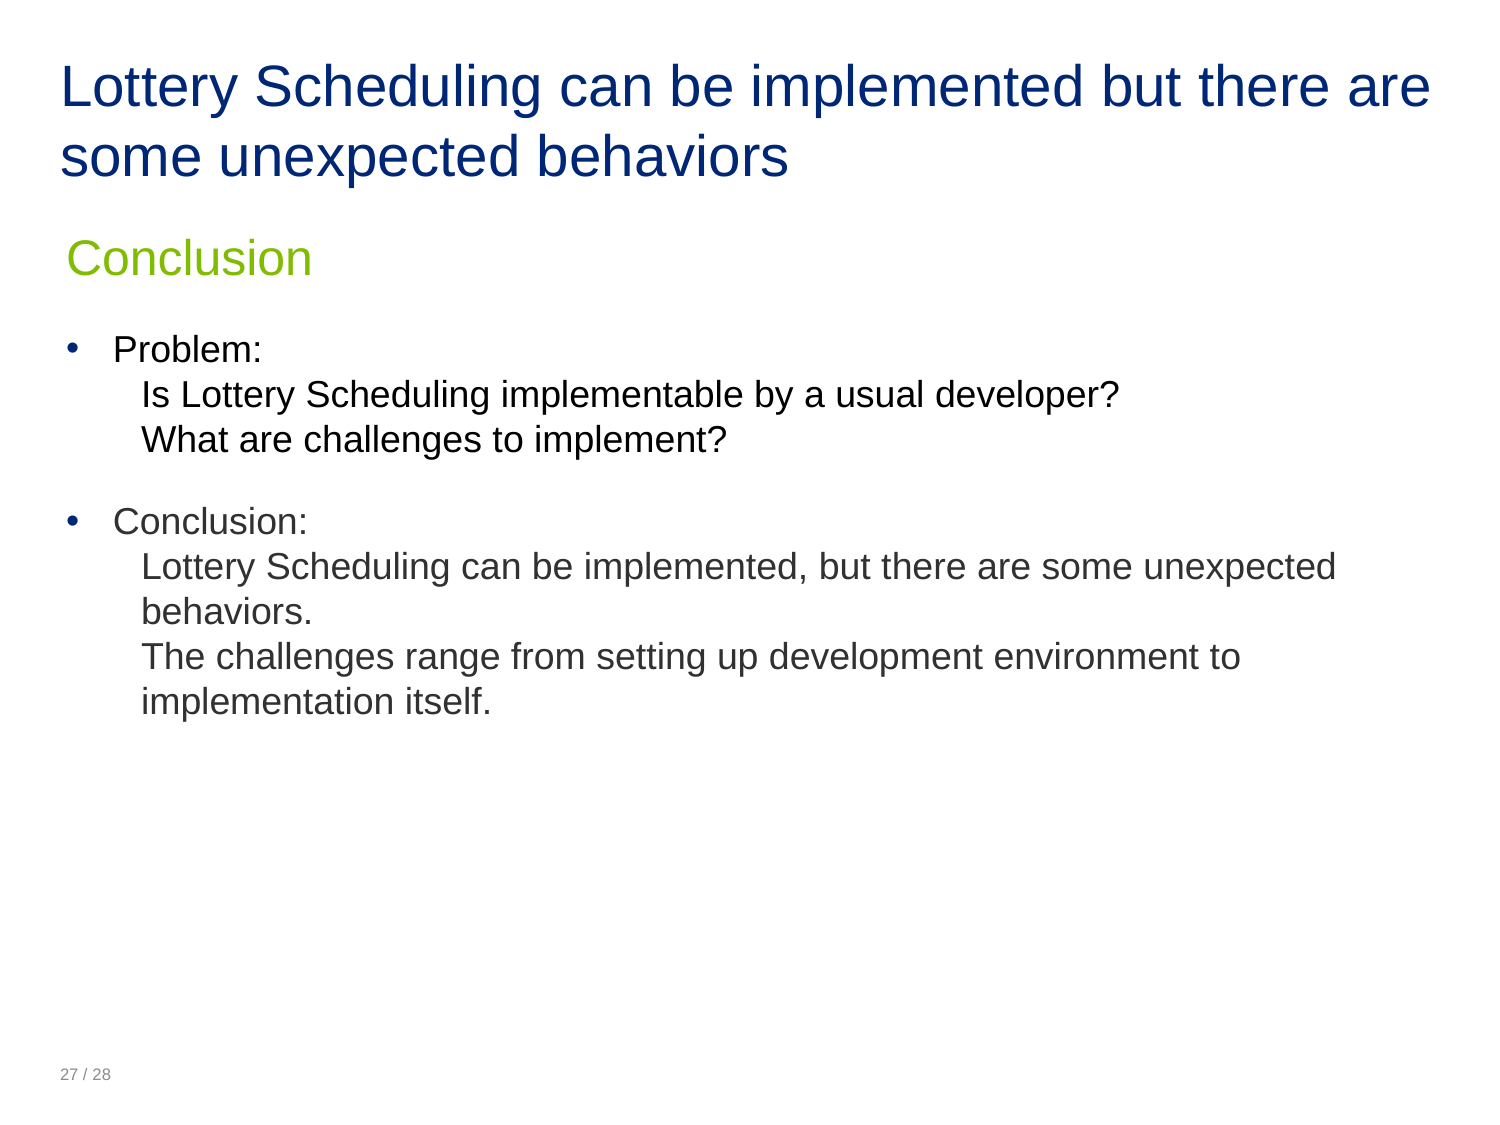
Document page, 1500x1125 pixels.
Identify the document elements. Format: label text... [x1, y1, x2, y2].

title Lottery Scheduling can be implemented but there are some unexpected behaviors [60, 48, 1440, 126]
text_box Problem: Is Lottery Scheduling implementable by a usual developer? What are challenges to implement? Conclusion: Lottery Scheduling can be implemented, but there are some unexpected behaviors. The challenges range from setting up development environment to implementation itself. [65, 325, 1446, 723]
text_box Conclusion [65, 225, 1416, 279]
